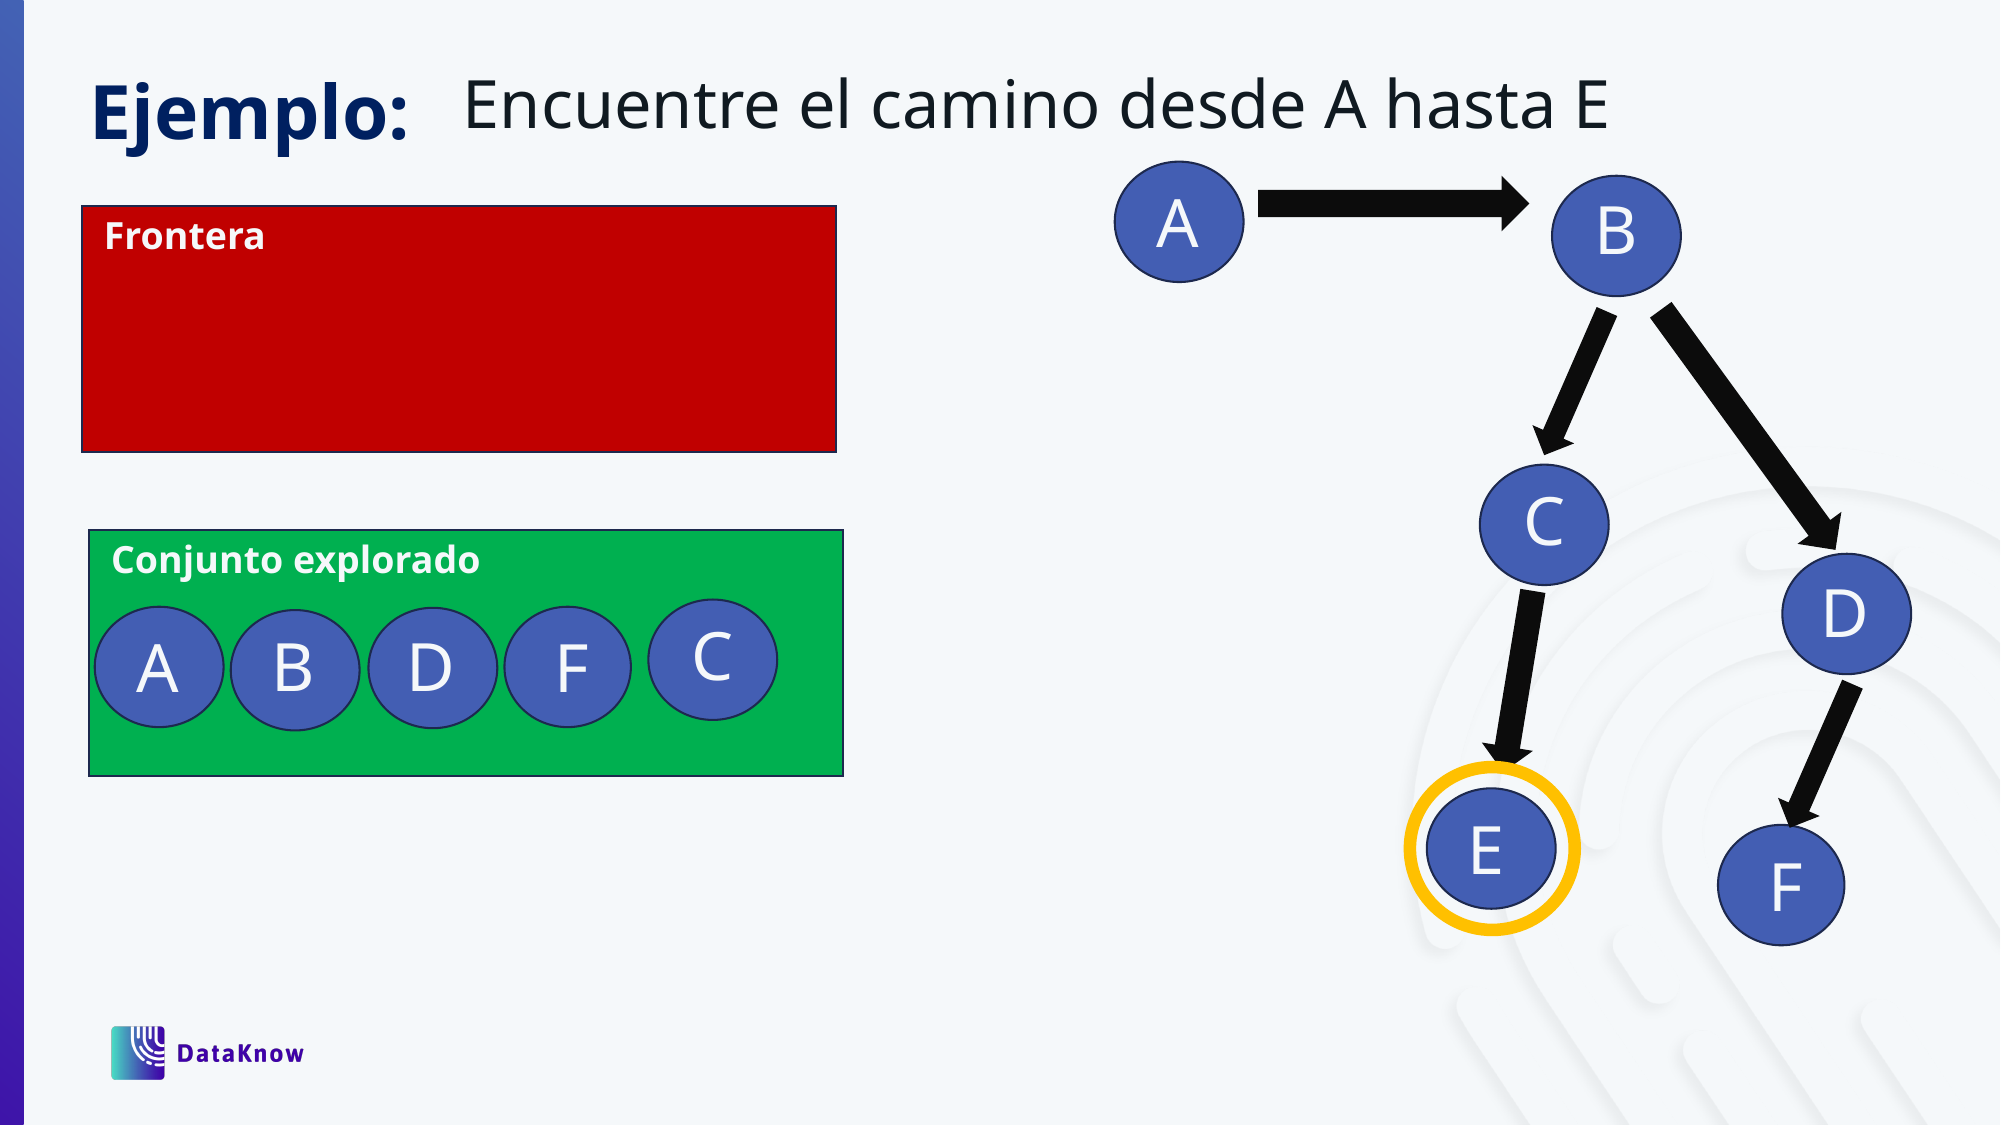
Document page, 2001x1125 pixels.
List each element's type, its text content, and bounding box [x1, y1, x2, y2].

text_box Frontera [89, 204, 319, 264]
text_box Conjunto explorado [96, 528, 558, 589]
text_box [647, 610, 779, 721]
text_box [1478, 475, 1610, 587]
text_box F [534, 618, 610, 714]
text_box [81, 205, 837, 453]
text_box [1532, 307, 1618, 456]
text_box C [1505, 471, 1584, 567]
text_box [1716, 823, 1823, 947]
text_box D [1805, 563, 1883, 658]
text_box [1550, 187, 1682, 298]
text_box [1781, 552, 1913, 676]
text_box B [254, 617, 332, 712]
picture [87, 979, 338, 1125]
text_box C [674, 606, 752, 702]
text_box [367, 606, 499, 730]
list Ejemplo: [74, 66, 448, 205]
text_box D [391, 617, 469, 712]
text_box [1513, 463, 1576, 471]
text_box [1649, 301, 1842, 550]
text_box [1408, 766, 1576, 931]
text_box [681, 598, 745, 606]
text_box F [1747, 837, 1824, 932]
text_box A [1139, 173, 1217, 269]
text_box A [119, 618, 197, 714]
text_box [229, 619, 361, 732]
text_box [88, 529, 844, 777]
picture [1332, 437, 2001, 1125]
text_box [93, 605, 225, 729]
text_box [1258, 175, 1530, 232]
text_box [1113, 160, 1245, 284]
text_box [262, 609, 328, 617]
text_box [1777, 679, 1863, 828]
text_box Encuentre el camino desde A hasta E [447, 38, 1802, 176]
text_box B [1577, 180, 1656, 276]
text_box [610, 620, 632, 713]
text_box [1824, 839, 1846, 931]
text_box [503, 605, 609, 729]
text_box [1481, 588, 1546, 767]
text_box [1589, 174, 1644, 180]
